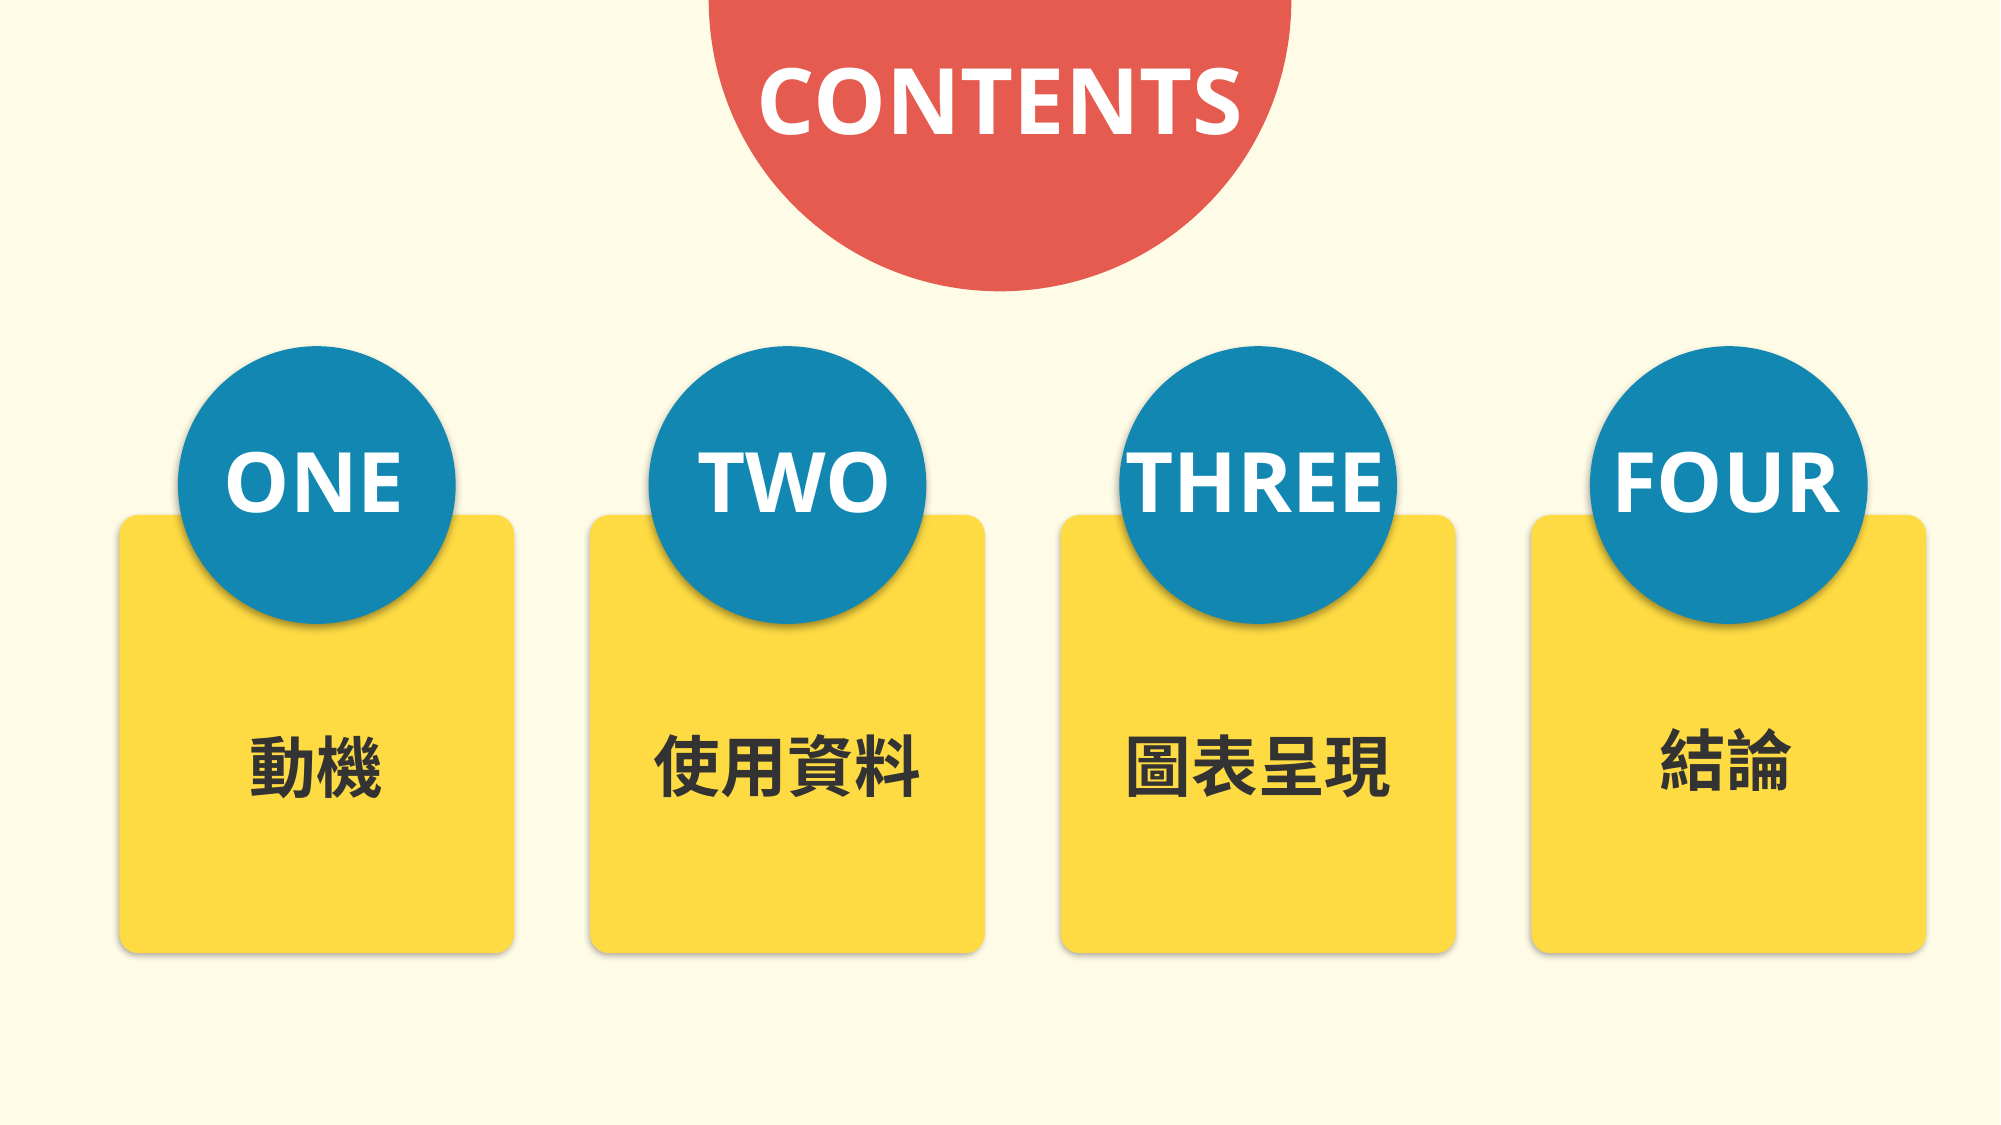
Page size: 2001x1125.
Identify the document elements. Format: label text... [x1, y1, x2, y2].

text_box 圖表呈現 [1065, 693, 1451, 812]
text_box 動機 [124, 694, 510, 814]
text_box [1589, 345, 1868, 625]
text_box [118, 514, 515, 954]
text_box [1530, 514, 1927, 954]
text_box 使用資料 [594, 693, 981, 813]
text_box 結論 [1533, 687, 1919, 806]
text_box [708, 0, 1292, 292]
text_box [648, 345, 927, 625]
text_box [1119, 345, 1398, 625]
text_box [177, 345, 456, 625]
text_box [1059, 514, 1457, 954]
text_box [589, 514, 986, 954]
